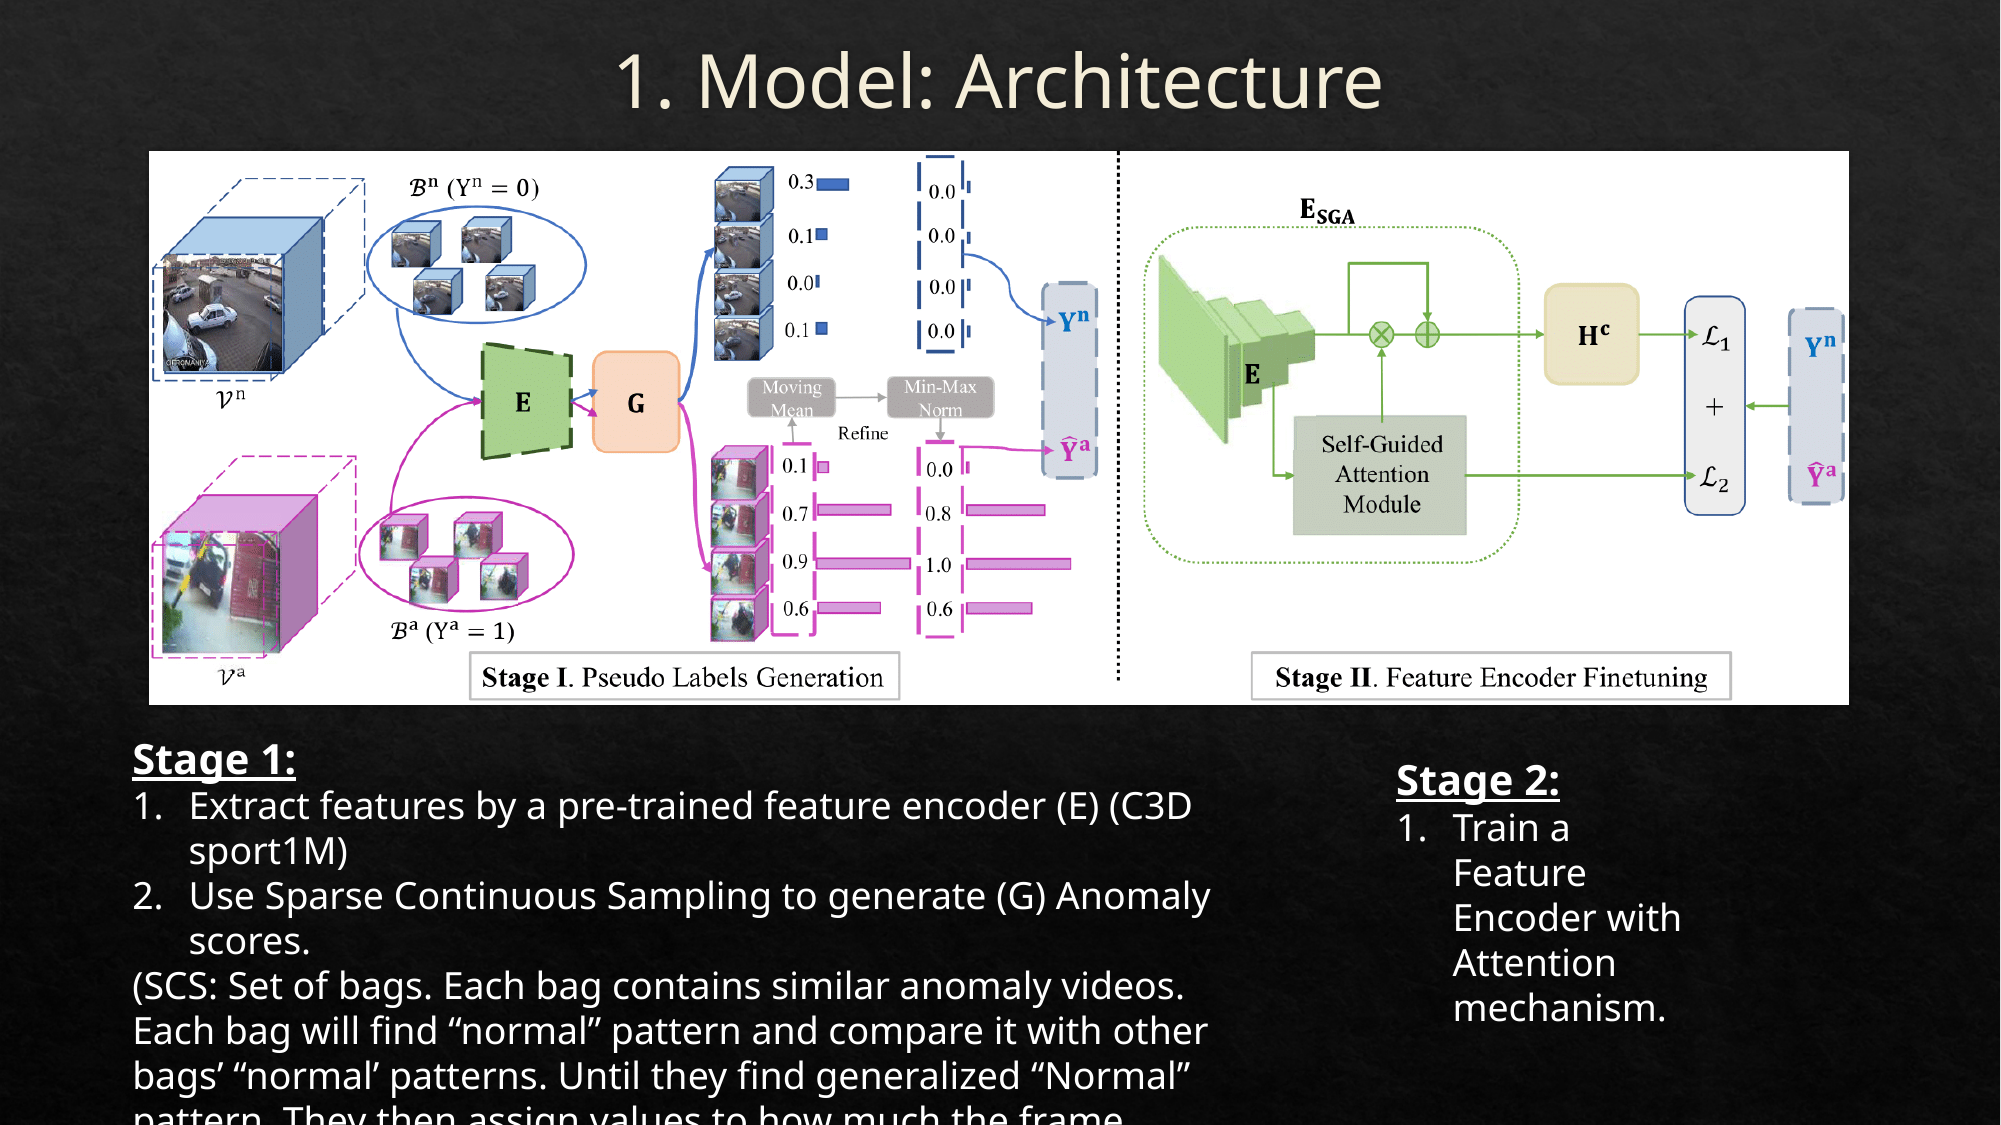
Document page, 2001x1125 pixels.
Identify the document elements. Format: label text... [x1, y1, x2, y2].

title 1. Model: Architecture [149, 16, 1849, 147]
text_box Stage 2: Train a Feature Encoder with Attention mechanism. [1381, 746, 1718, 1037]
text_box Stage 1: Extract features by a pre-trained feature encoder (E) (C3D sport1M) Use Sparse Continuous Sampling to generate (G) Anomaly scores. (SCS: Set of bags. Each bag contains similar anomaly videos. Each bag will find “normal” pattern and compare it with other bags’ “normal’ patterns. Until they find generalized “Normal” pattern. They then assign values to how much the frame deviates from that pattern. 3. Those values are then processed to be get refined pseudo labels. [117, 725, 1265, 1125]
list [149, 151, 1849, 705]
